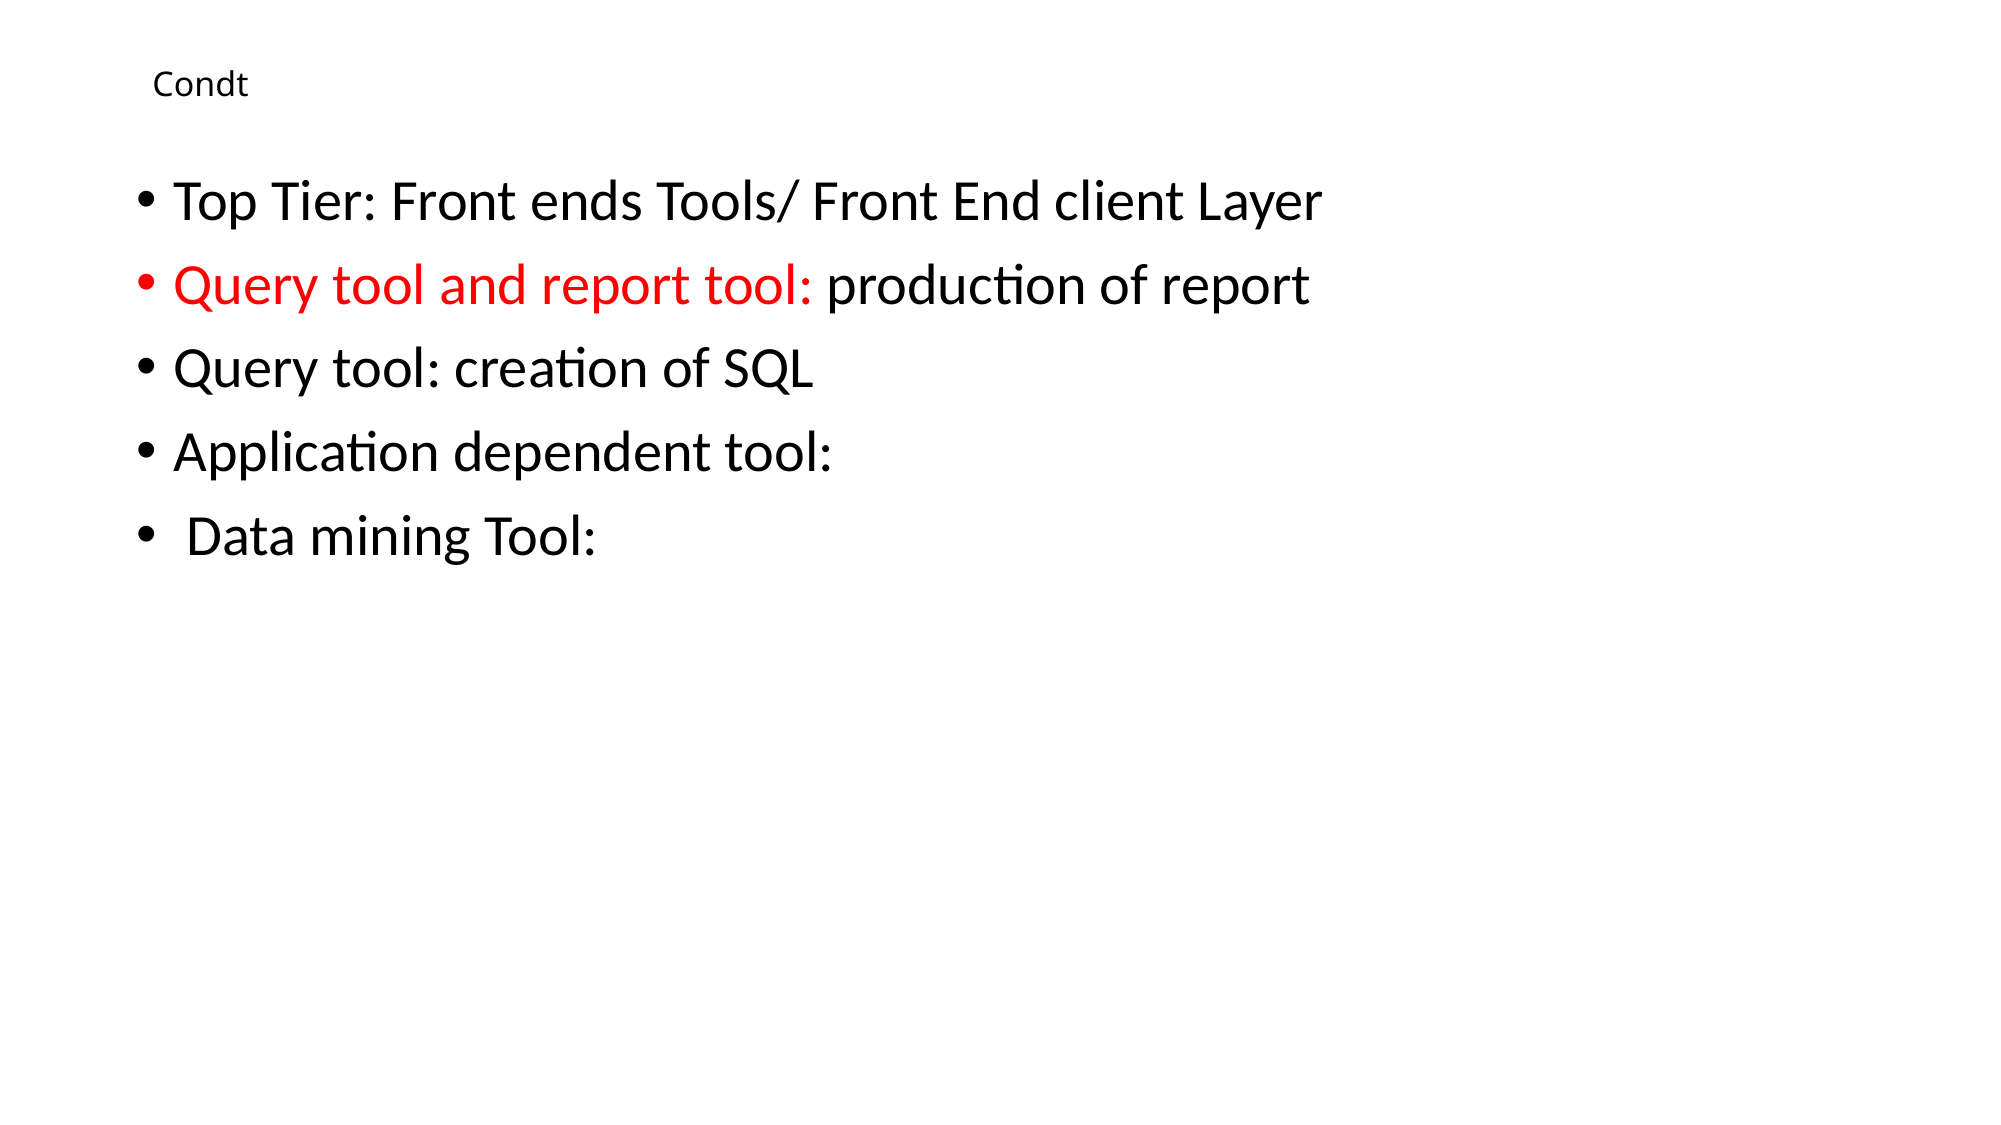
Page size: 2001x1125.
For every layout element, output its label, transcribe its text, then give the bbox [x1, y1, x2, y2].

list Top Tier: Front ends Tools/ Front End client Layer Query tool and report tool: production of report Query tool: creation of SQL Application dependent tool: Data mining Tool: [121, 162, 1847, 877]
title Condt [137, 59, 1863, 112]
